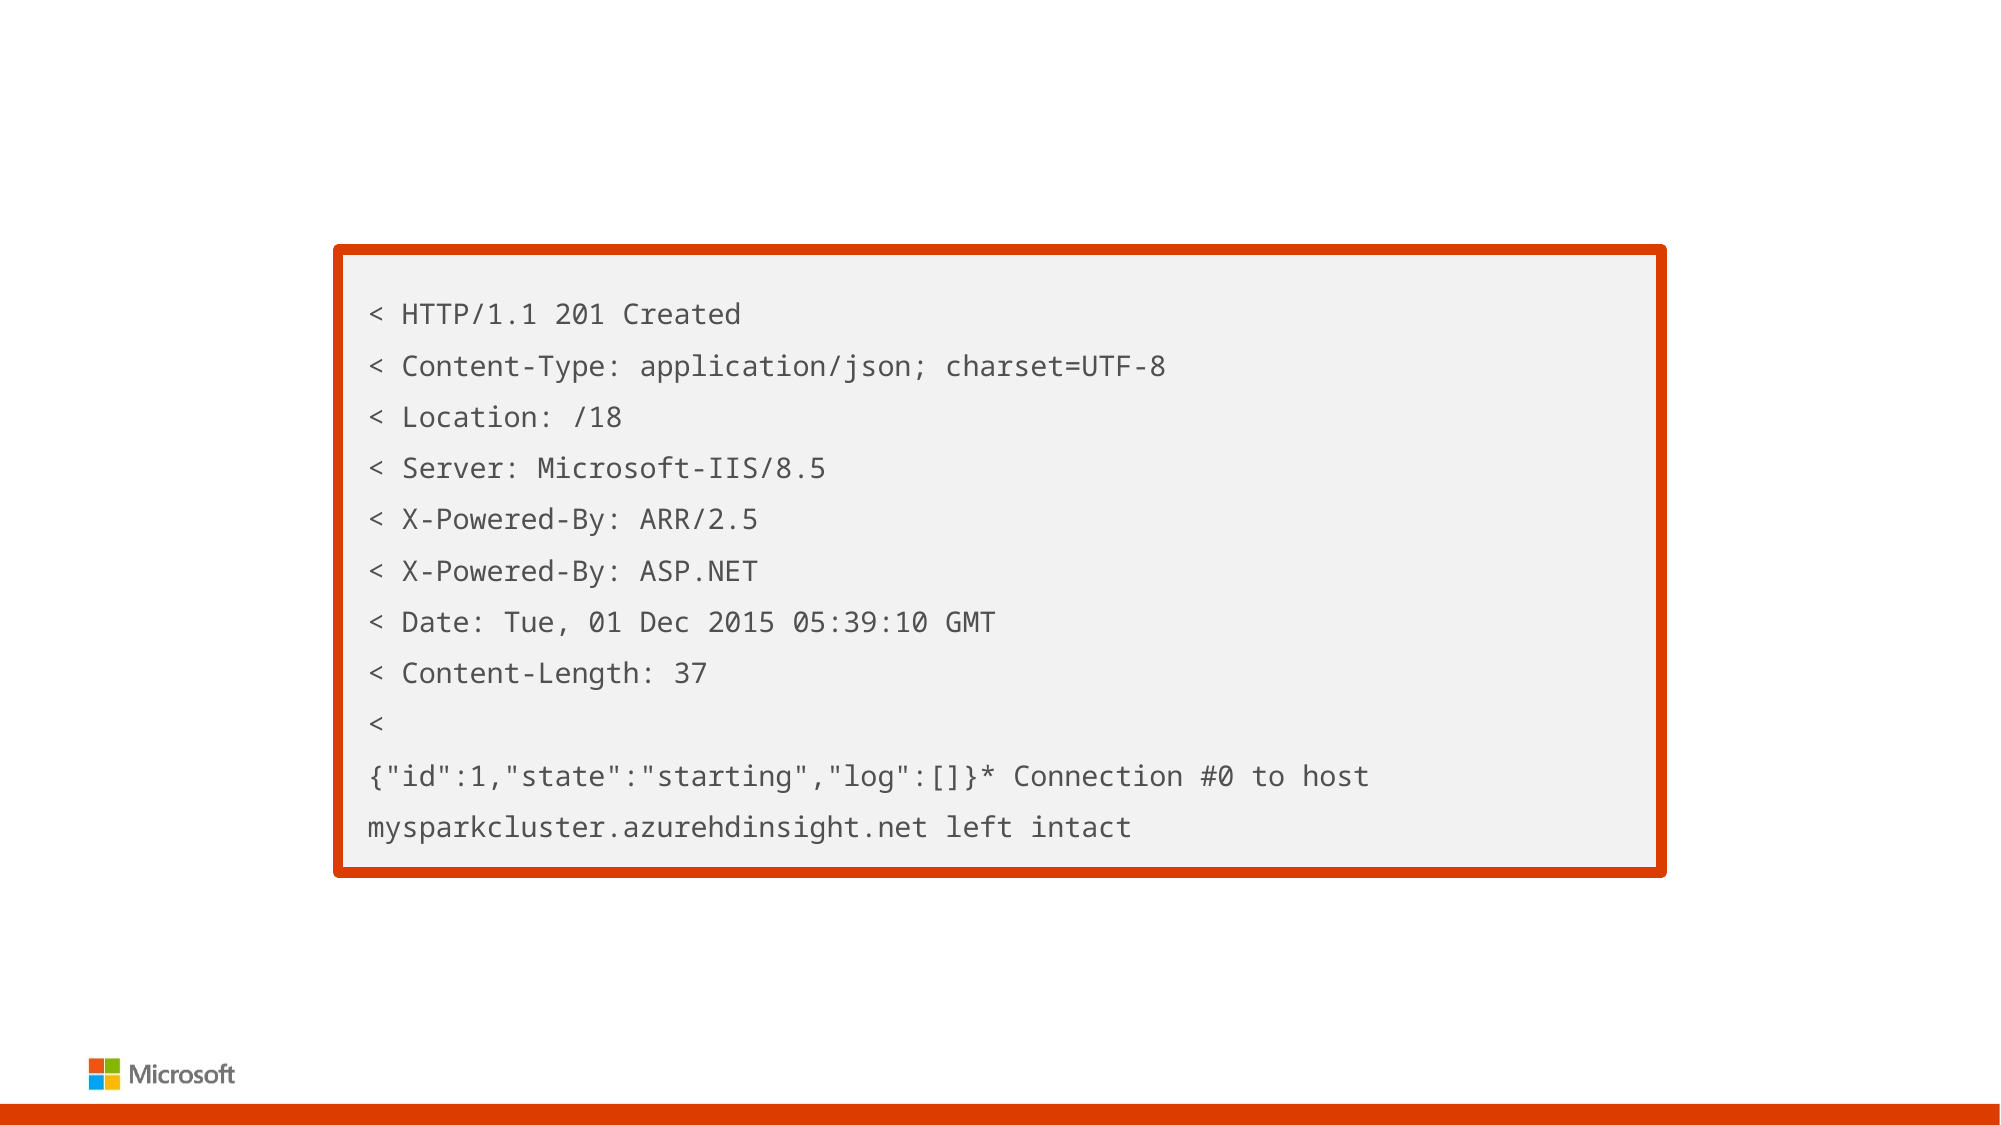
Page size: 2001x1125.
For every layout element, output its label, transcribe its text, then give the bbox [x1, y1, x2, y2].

picture [85, 1055, 240, 1095]
text_box < HTTP/1.1 201 Created < Content-Type: application/json; charset=UTF-8 < Location: /18 < Server: Microsoft-IIS/8.5 < X-Powered-By: ARR/2.5 < X-Powered-By: ASP.NET < Date: Tue, 01 Dec 2015 05:39:10 GMT < Content-Length: 37 < {"id":1,"state":"starting","log":[]}* Connection #0 to host mysparkcluster.azurehdinsight.net left intact [337, 249, 1663, 873]
